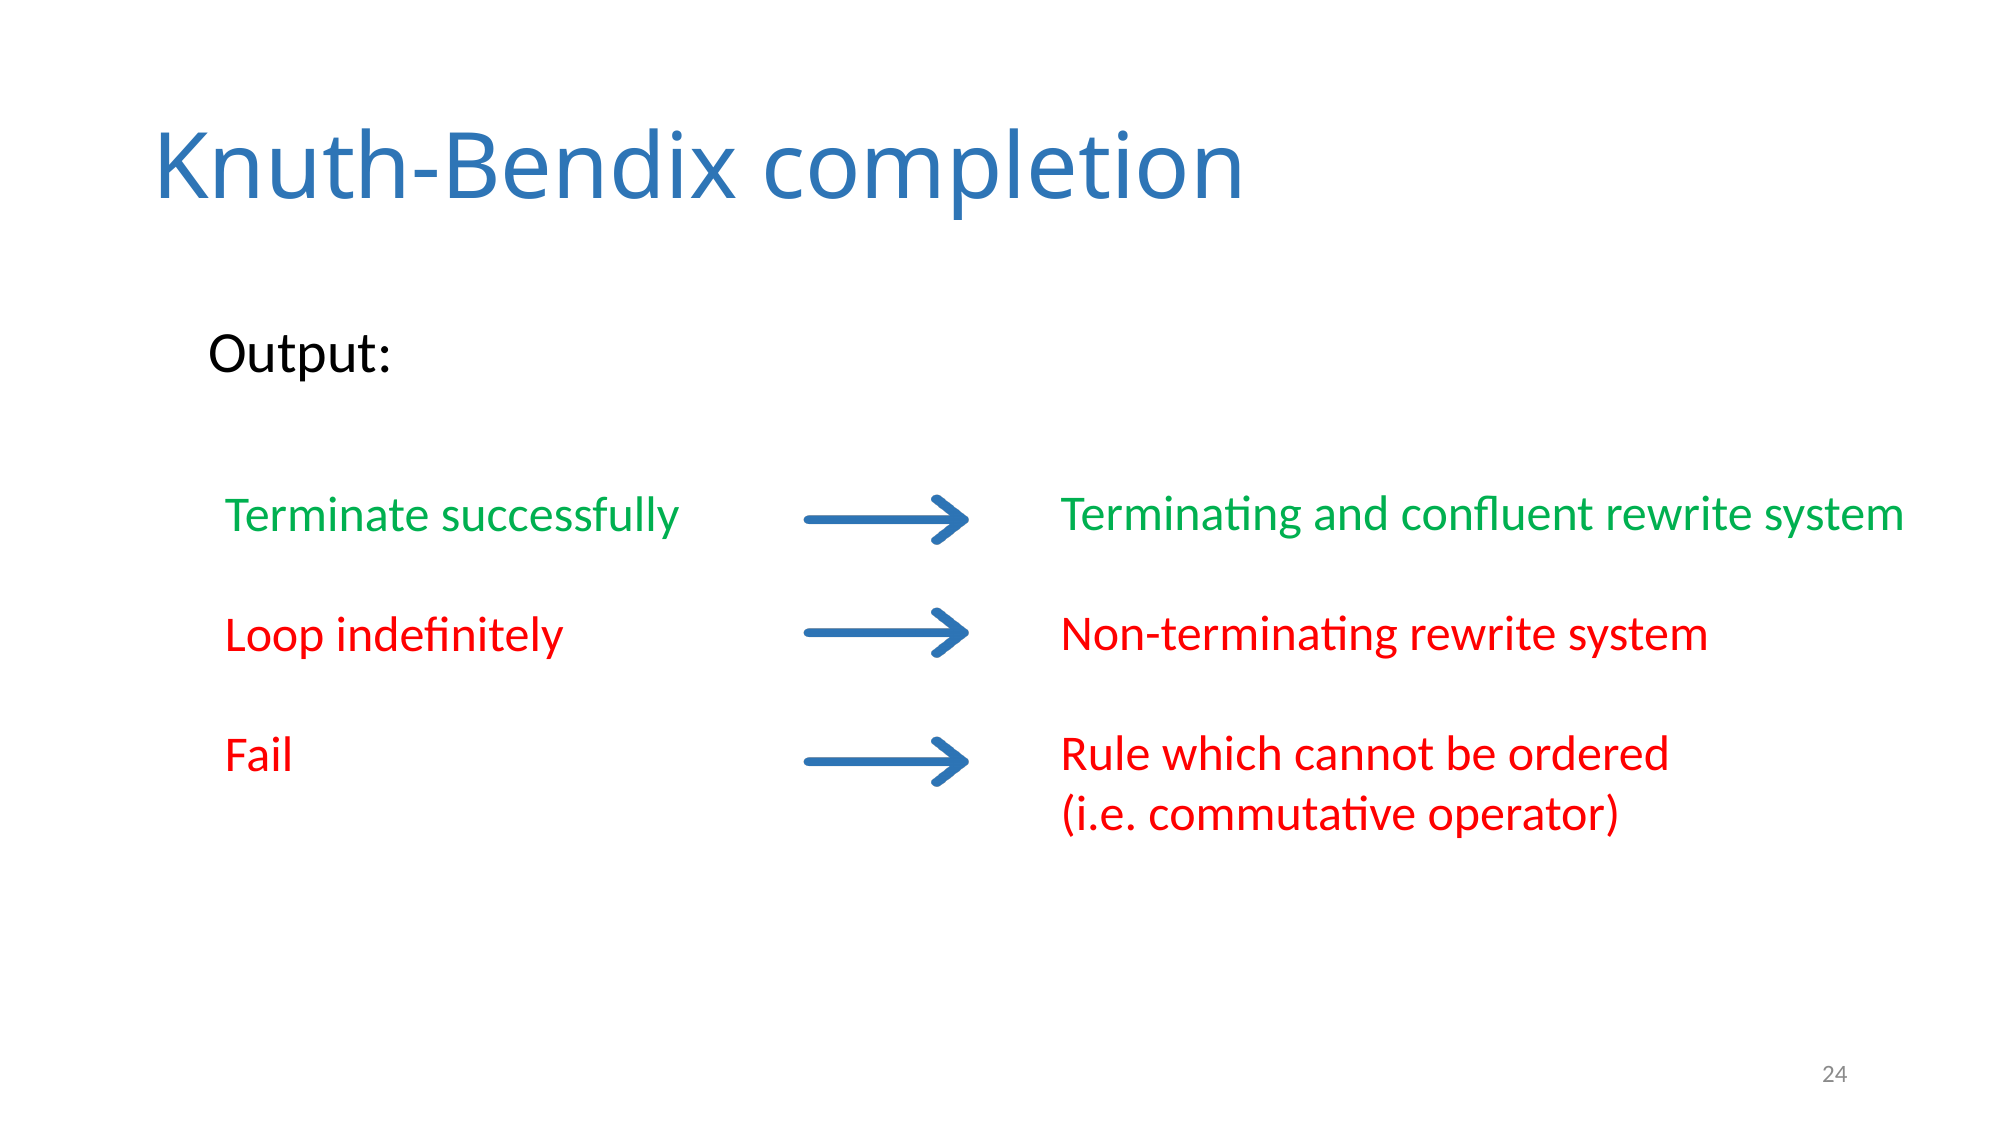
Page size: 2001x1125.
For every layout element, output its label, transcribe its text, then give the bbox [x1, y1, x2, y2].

text_box Terminate successfully Loop indefinitely Fail [210, 474, 773, 849]
text_box Terminating and confluent rewrite system Non-terminating rewrite system Rule which cannot be ordered (i.e. commutative operator) [1045, 473, 1927, 908]
picture [796, 448, 976, 832]
text_box Knuth-Bendix completion [137, 59, 1863, 278]
text_box <number> [1412, 1042, 1863, 1103]
text_box Output: [193, 307, 548, 392]
